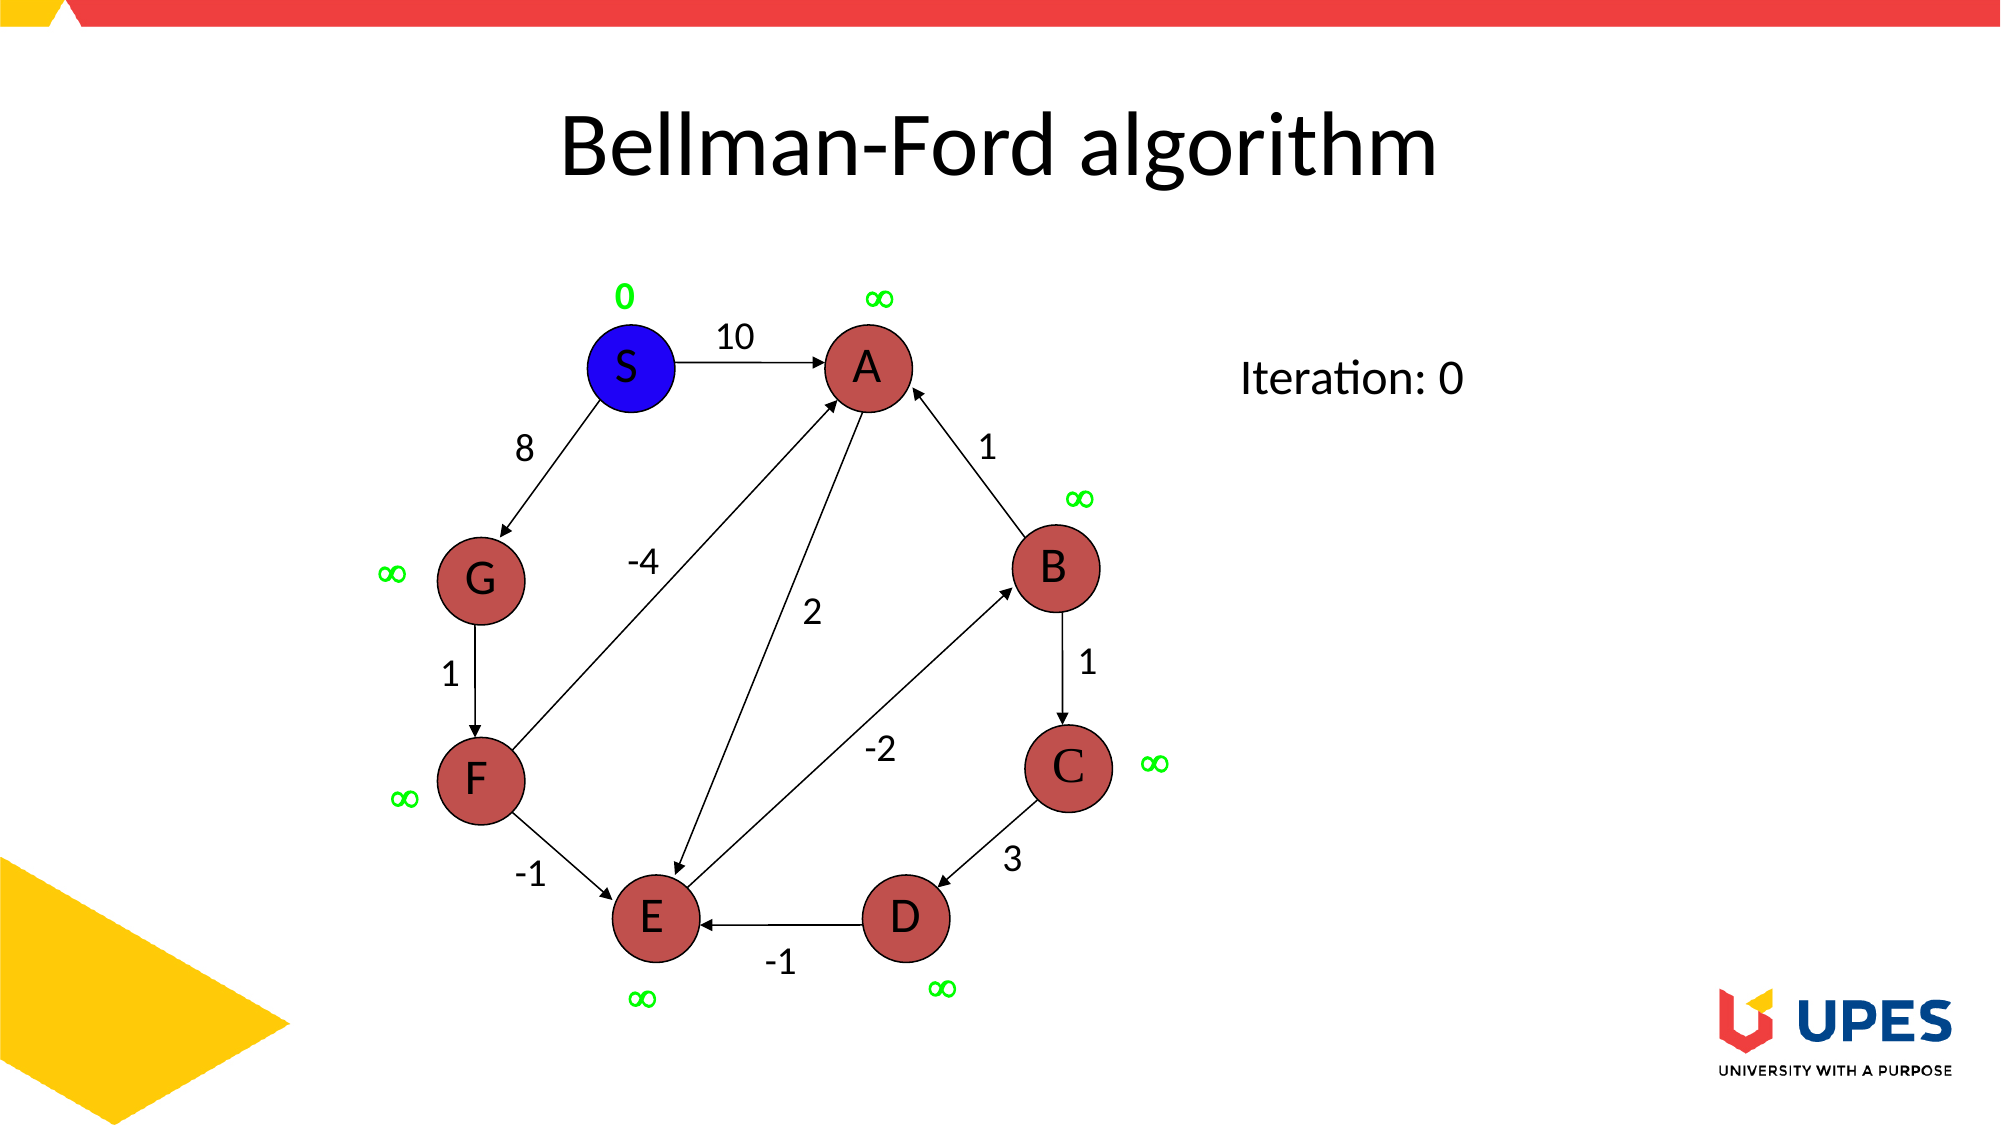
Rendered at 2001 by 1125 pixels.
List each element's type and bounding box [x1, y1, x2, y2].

text_box [362, 262, 1138, 1025]
picture [0, 0, 2001, 1125]
title [99, 45, 1900, 233]
text_box [1224, 337, 1575, 413]
text_box [749, 927, 825, 990]
text_box [1124, 727, 1200, 790]
